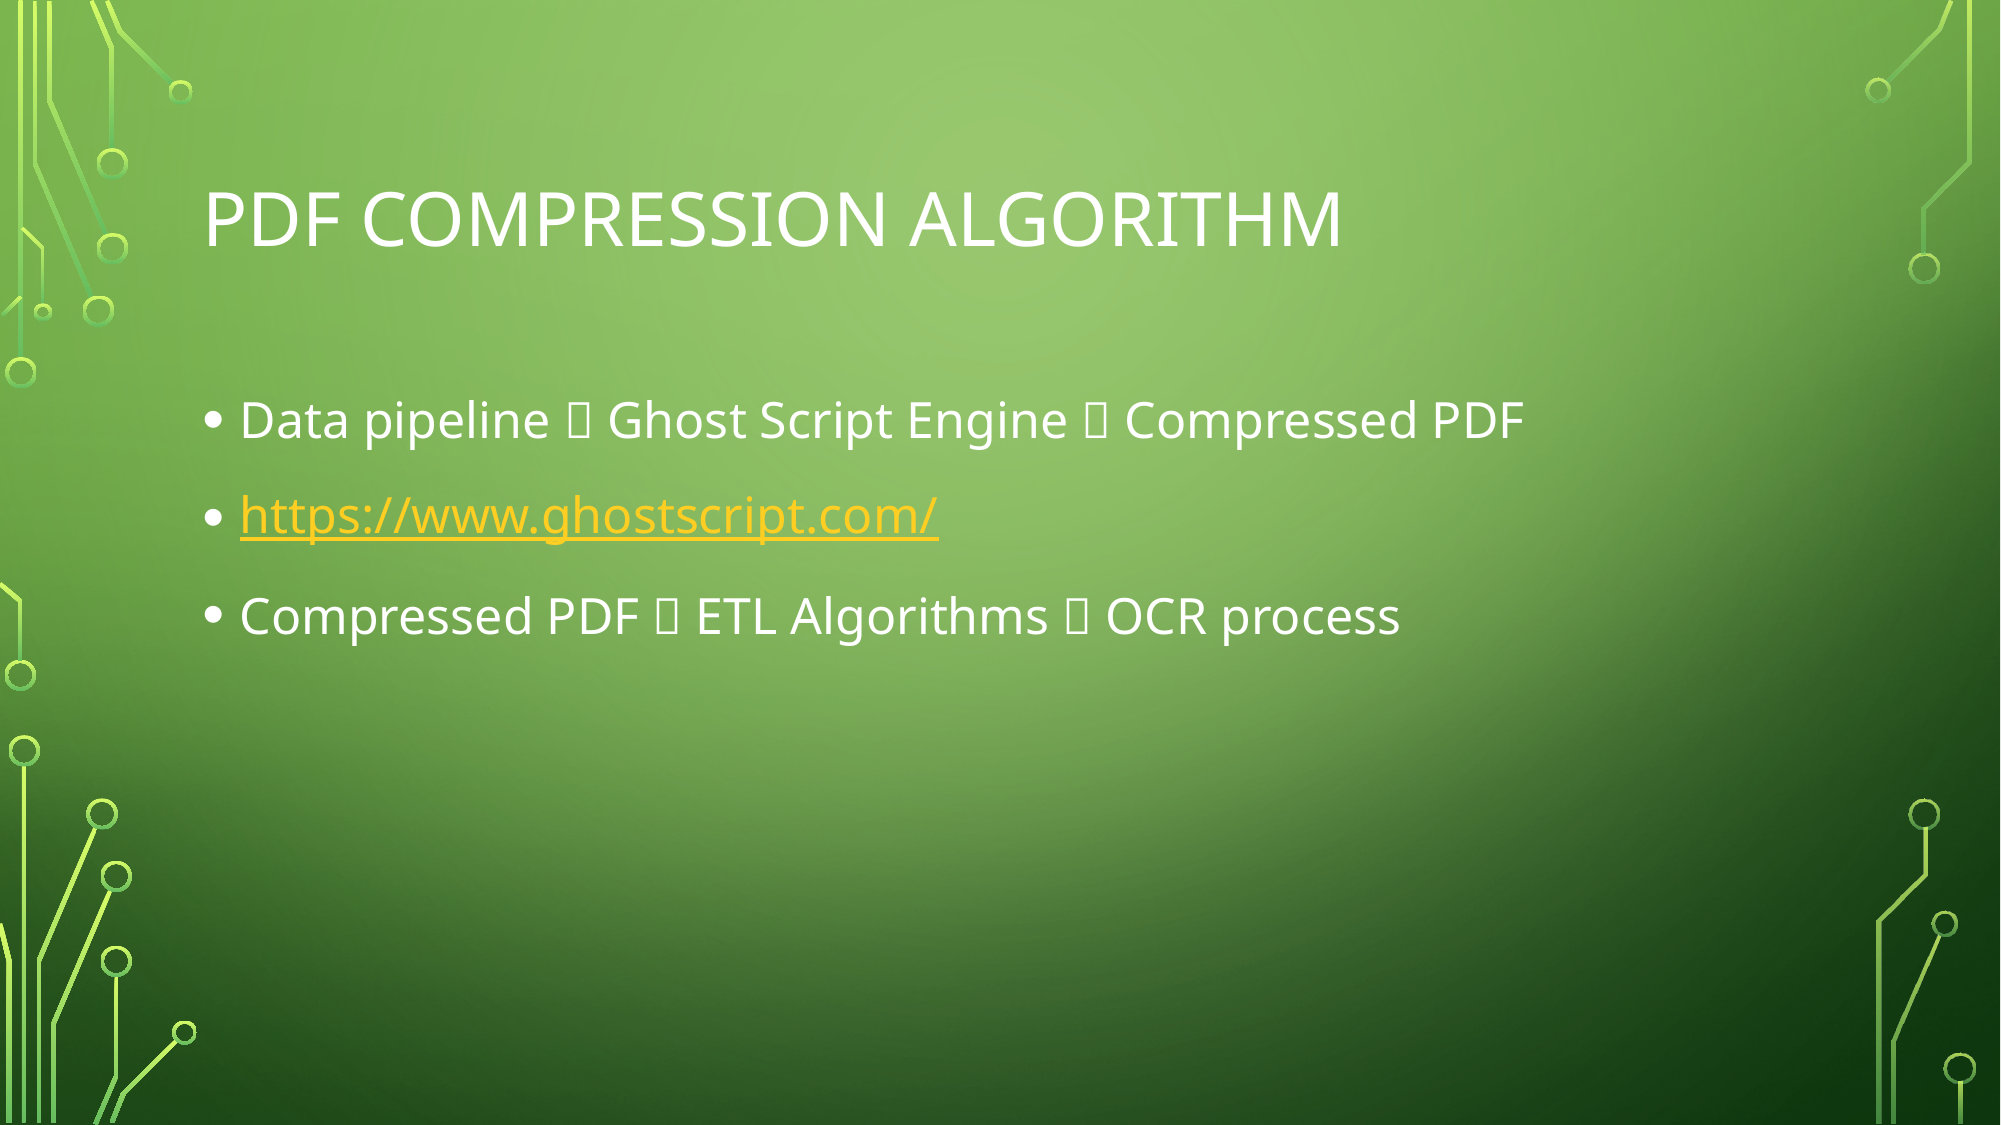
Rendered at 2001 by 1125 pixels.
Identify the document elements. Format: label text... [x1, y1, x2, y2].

title PDF compression algorithm [187, 101, 1813, 344]
list Data pipeline  Ghost Script Engine  Compressed PDF https://www.ghostscript.com/ Compressed PDF  ETL Algorithms  OCR process [187, 369, 1813, 950]
